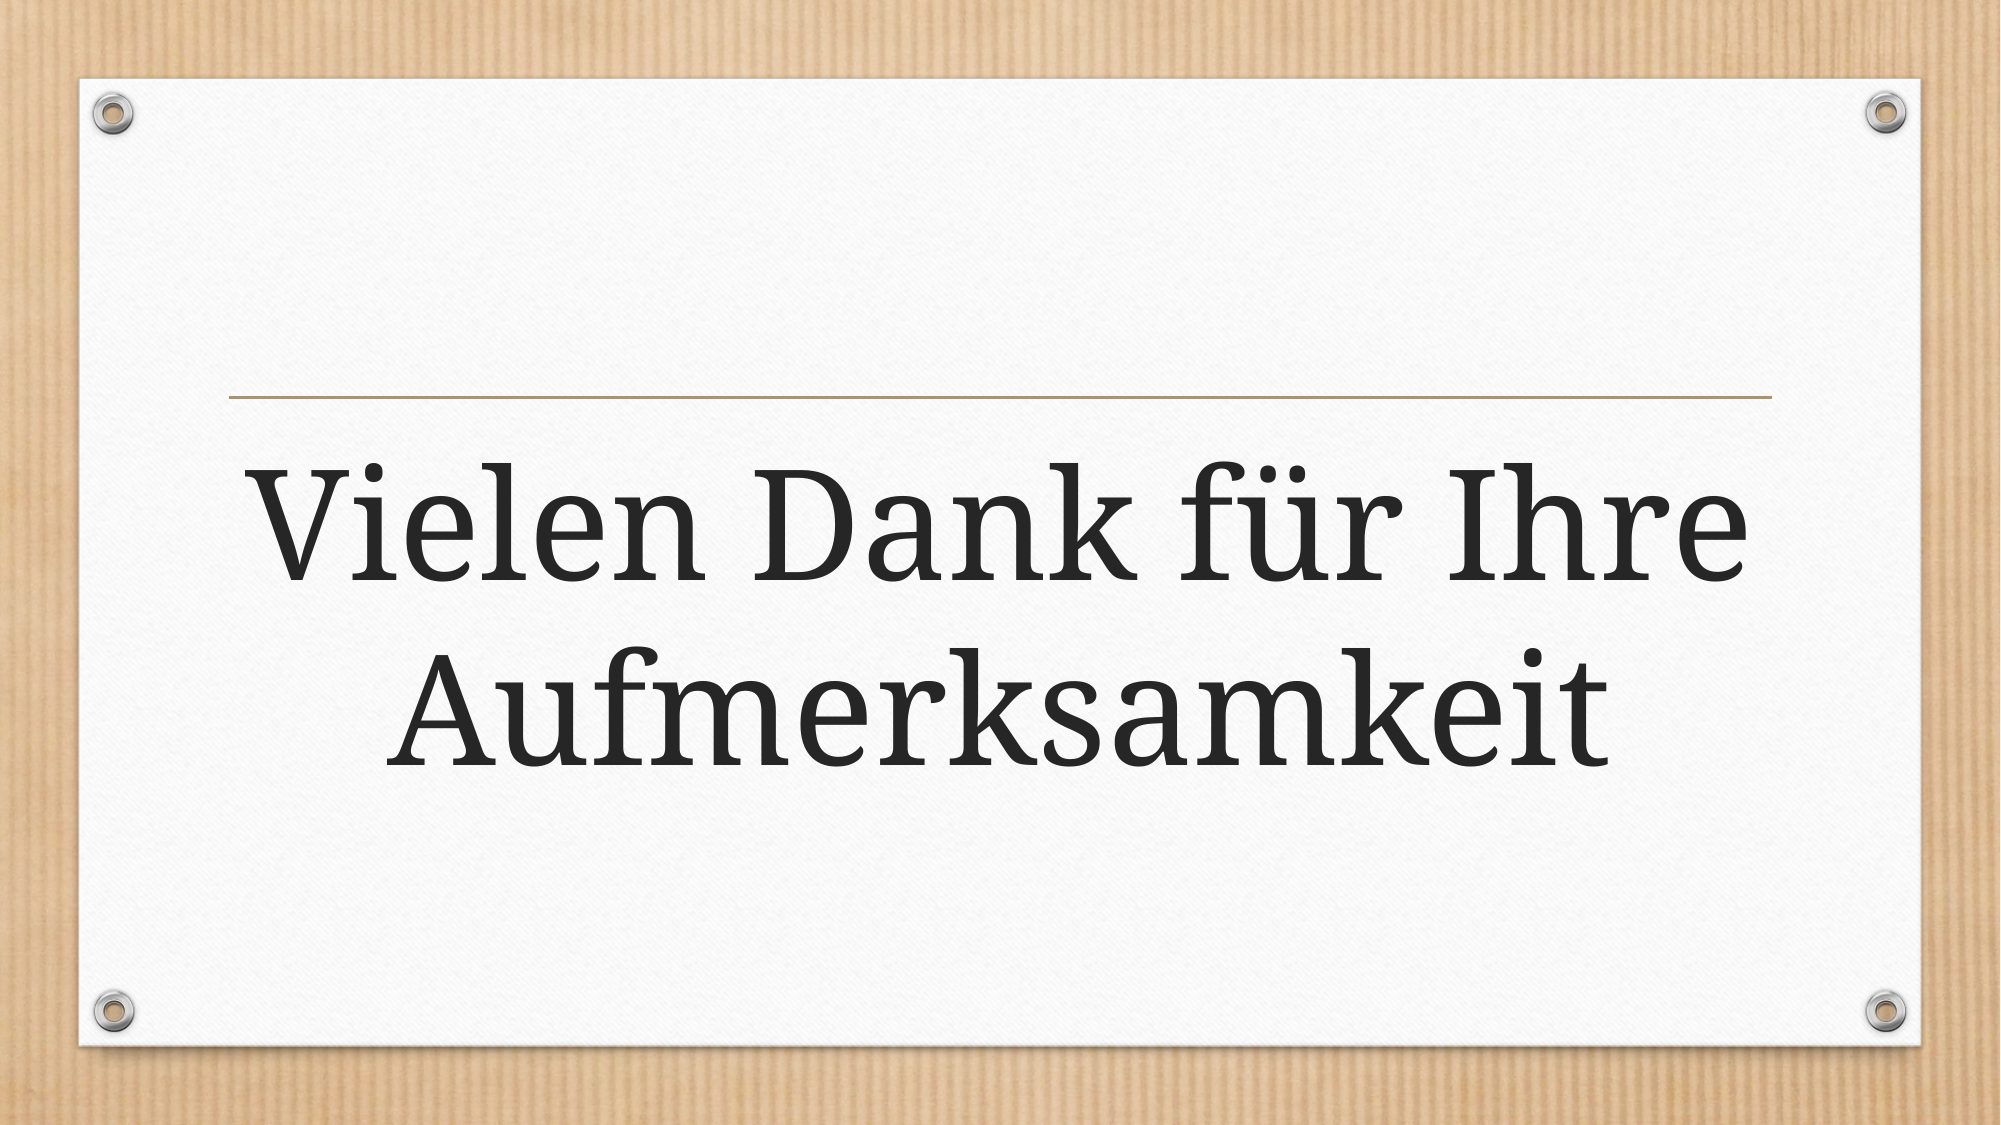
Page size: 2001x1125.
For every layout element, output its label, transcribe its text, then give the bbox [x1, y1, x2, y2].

picture [0, 0, 2001, 1125]
list Vielen Dank für Ihre Aufmerksamkeit [212, 419, 1788, 964]
